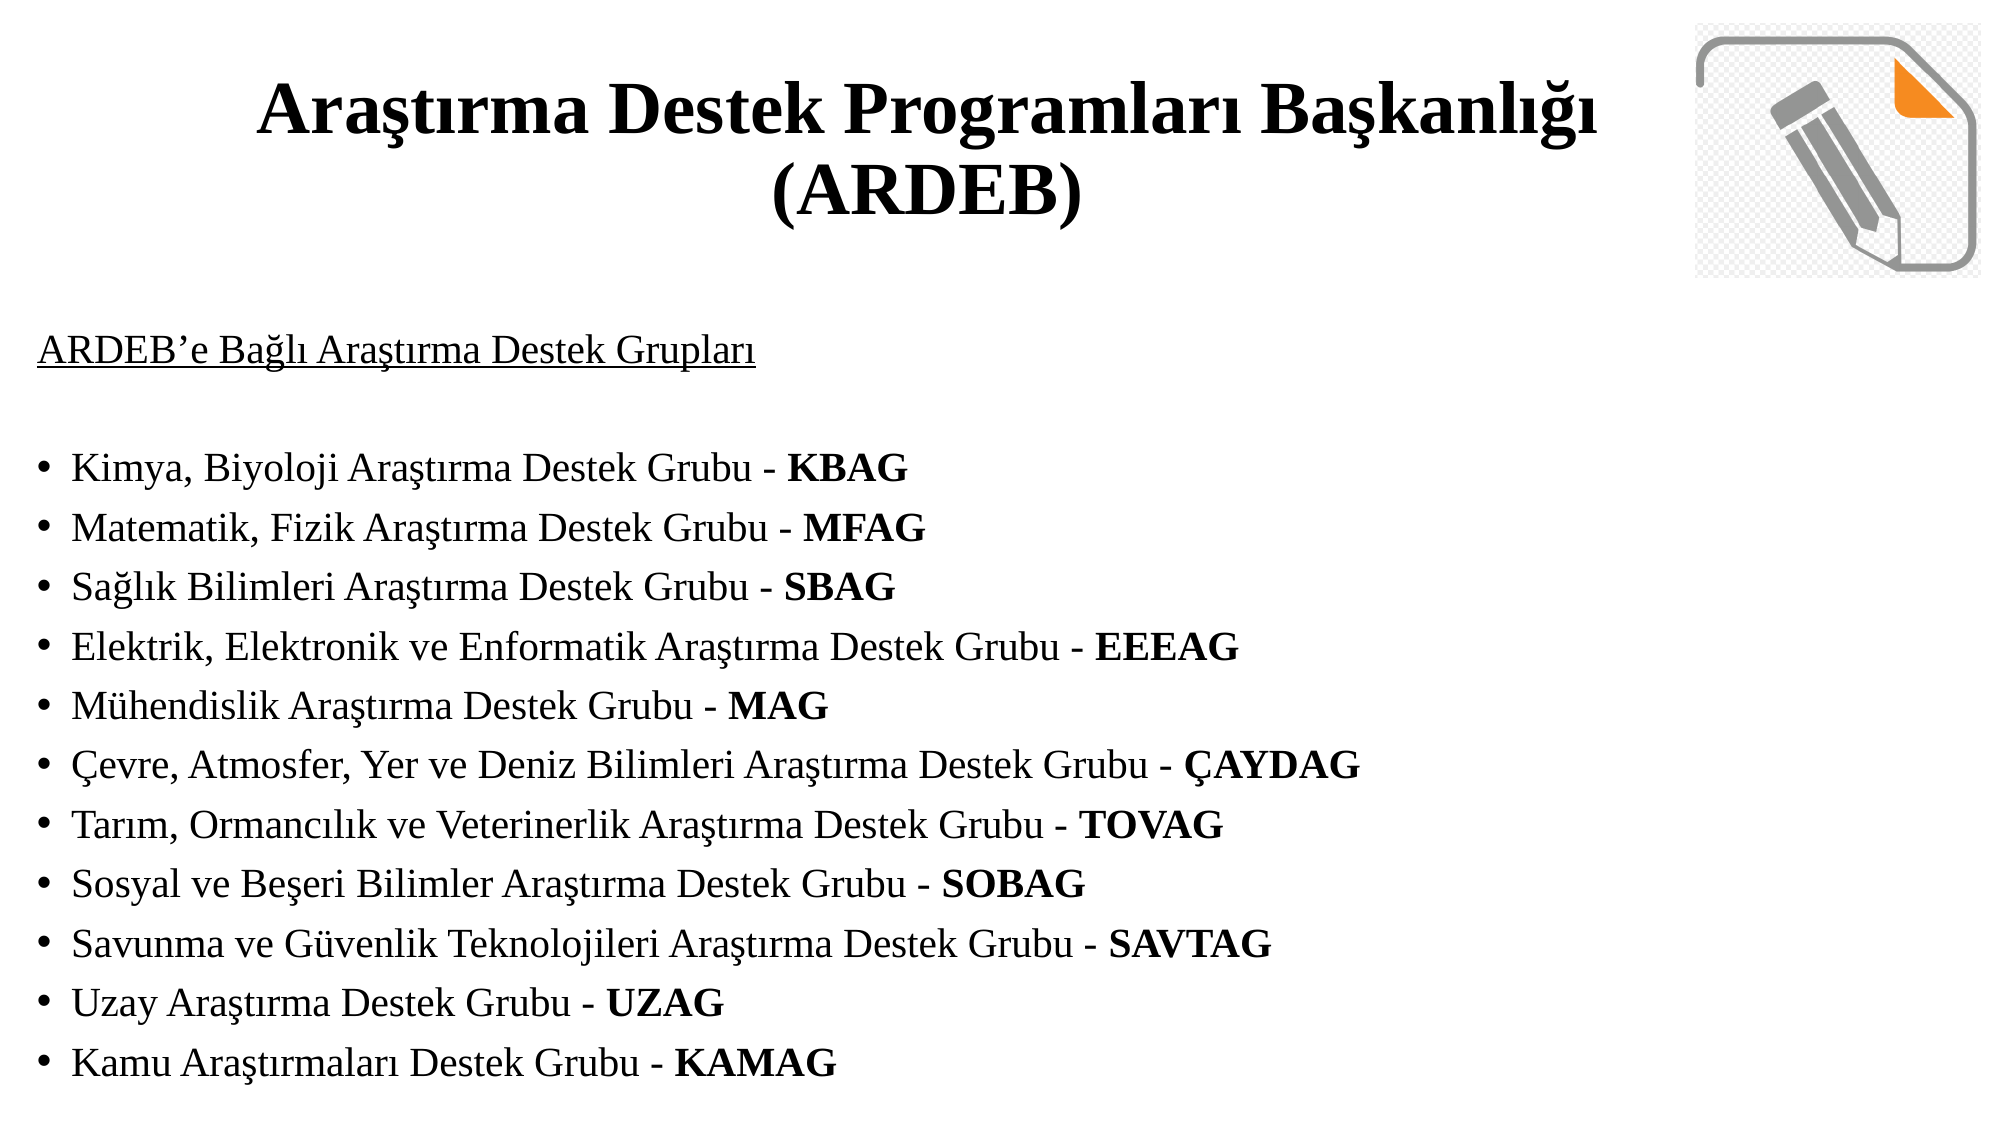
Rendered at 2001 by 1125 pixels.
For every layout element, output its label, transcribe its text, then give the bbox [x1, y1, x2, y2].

list ARDEB’e Bağlı Araştırma Destek Grupları Kimya, Biyoloji Araştırma Destek Grubu - KBAG Matematik, Fizik Araştırma Destek Grubu - MFAG Sağlık Bilimleri Araştırma Destek Grubu - SBAG Elektrik, Elektronik ve Enformatik Araştırma Destek Grubu - EEEAG Mühendislik Araştırma Destek Grubu - MAG Çevre, Atmosfer, Yer ve Deniz Bilimleri Araştırma Destek Grubu - ÇAYDAG Tarım, Ormancılık ve Veterinerlik Araştırma Destek Grubu - TOVAG Sosyal ve Beşeri Bilimler Araştırma Destek Grubu - SOBAG Savunma ve Güvenlik Teknolojileri Araştırma Destek Grubu - SAVTAG Uzay Araştırma Destek Grubu - UZAG Kamu Araştırmaları Destek Grubu - KAMAG [21, 196, 1959, 1094]
picture [1694, 23, 1981, 278]
text_box Araştırma Destek Programları Başkanlığı (ARDEB) [178, 61, 1677, 238]
